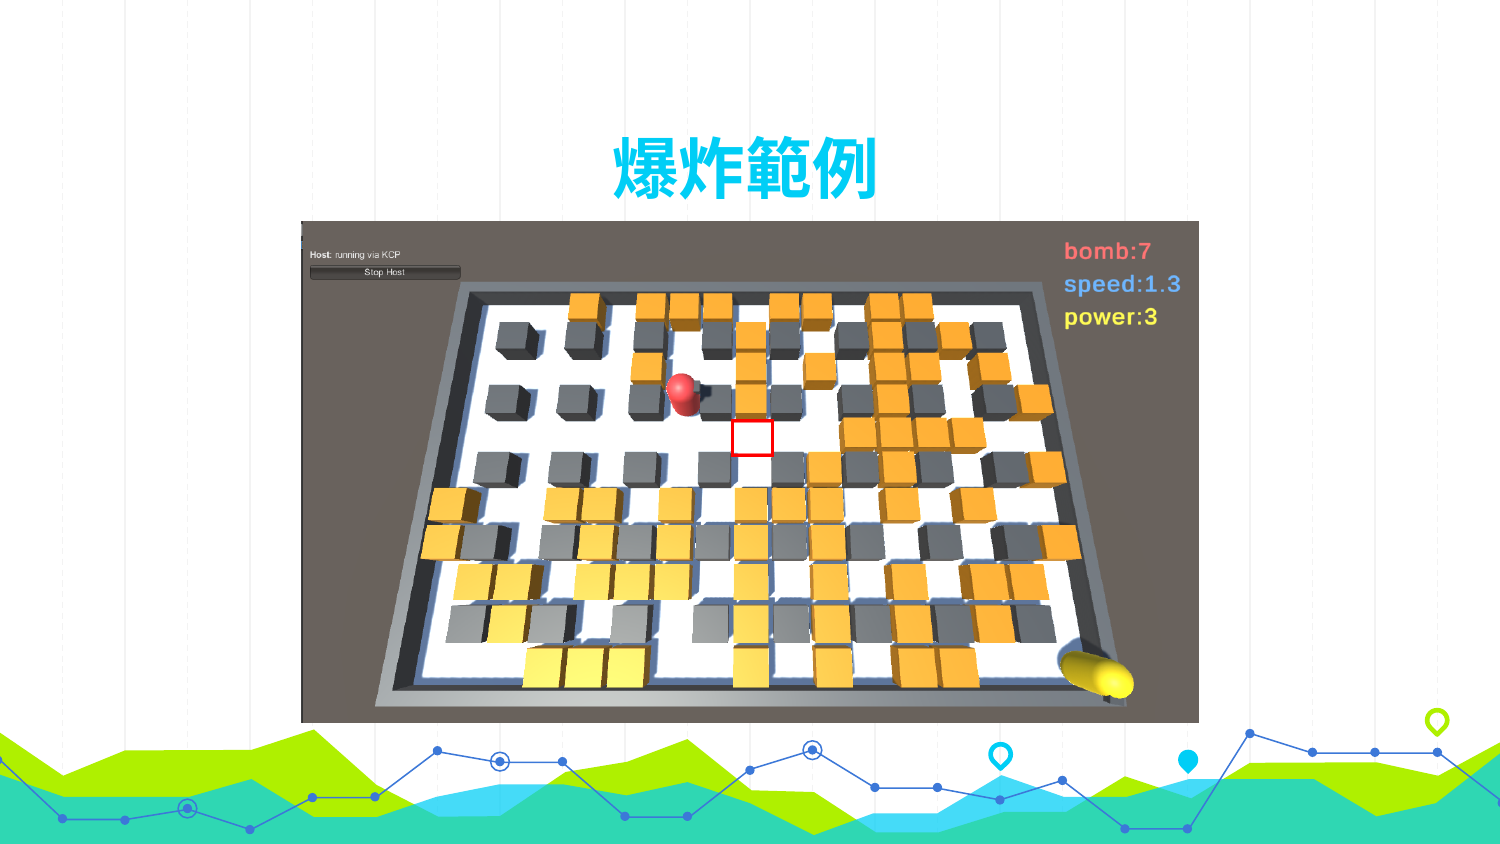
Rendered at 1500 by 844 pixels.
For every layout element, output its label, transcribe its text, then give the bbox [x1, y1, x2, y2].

picture [301, 221, 1199, 723]
title 爆炸範例 [171, 103, 1320, 222]
